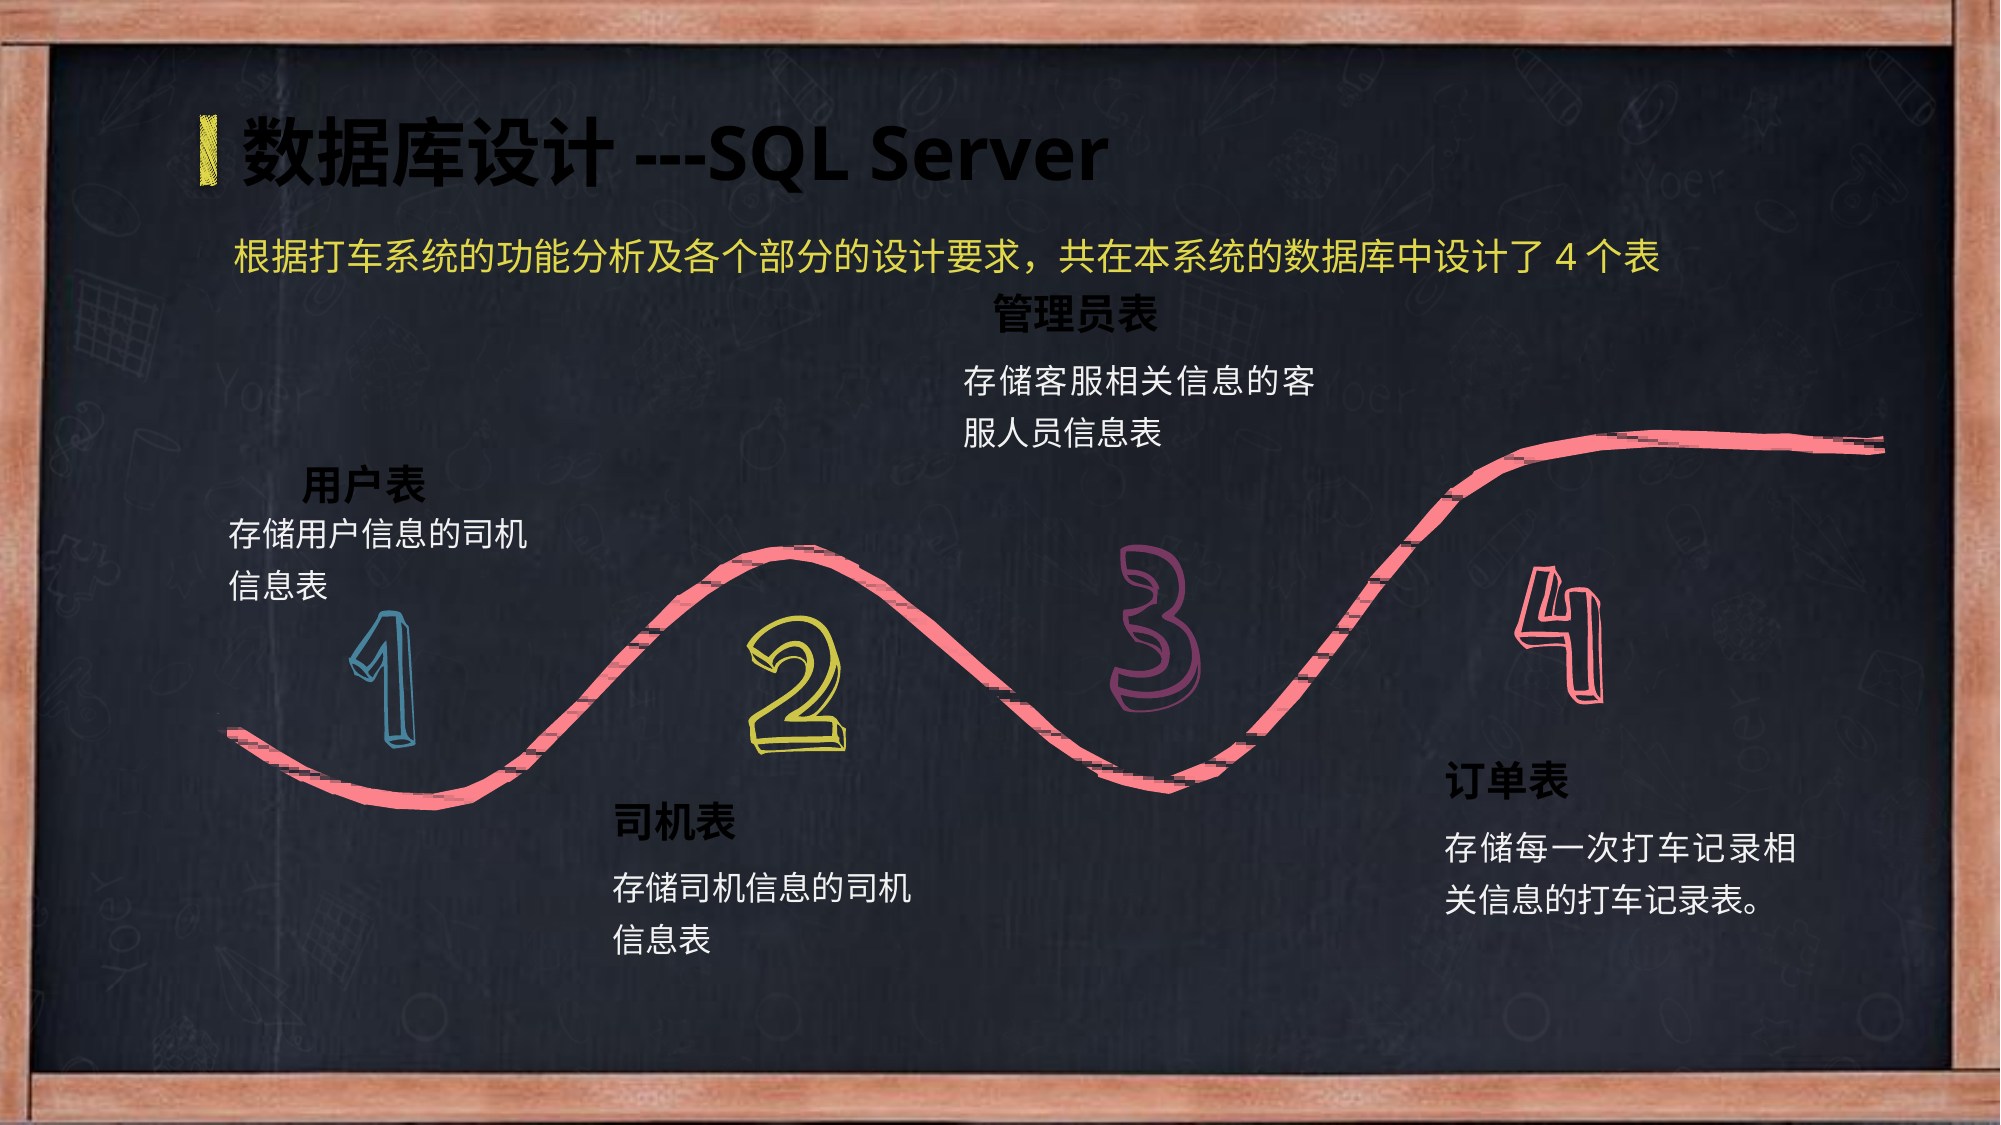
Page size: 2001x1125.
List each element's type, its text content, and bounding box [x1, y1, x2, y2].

text_box [212, 597, 705, 811]
text_box 管理员表 [977, 278, 1419, 346]
text_box 司机表 [597, 785, 1039, 853]
picture [0, 0, 2000, 1125]
text_box 订单表 [1429, 745, 1871, 812]
text_box [596, 534, 747, 597]
text_box [348, 613, 416, 749]
text_box 存储司机信息的司机 信息表 [597, 847, 980, 967]
text_box [1109, 544, 1201, 713]
text_box 存储用户信息的司机 信息表 [214, 494, 596, 613]
text_box 根据打车系统的功能分析及各个部分的设计要求，共在本系统的数据库中设计了4个表 [219, 217, 1679, 285]
text_box 数据库设计---SQL Server [226, 97, 1126, 203]
text_box 存储客服相关信息的客服人员信息表 [948, 340, 1331, 460]
text_box [746, 615, 846, 755]
text_box 存储每一次打车记录相关信息的打车记录表。 [1429, 807, 1812, 979]
text_box [1514, 565, 1604, 705]
text_box [747, 429, 1886, 794]
text_box 用户表 [287, 448, 726, 516]
text_box [198, 113, 218, 186]
